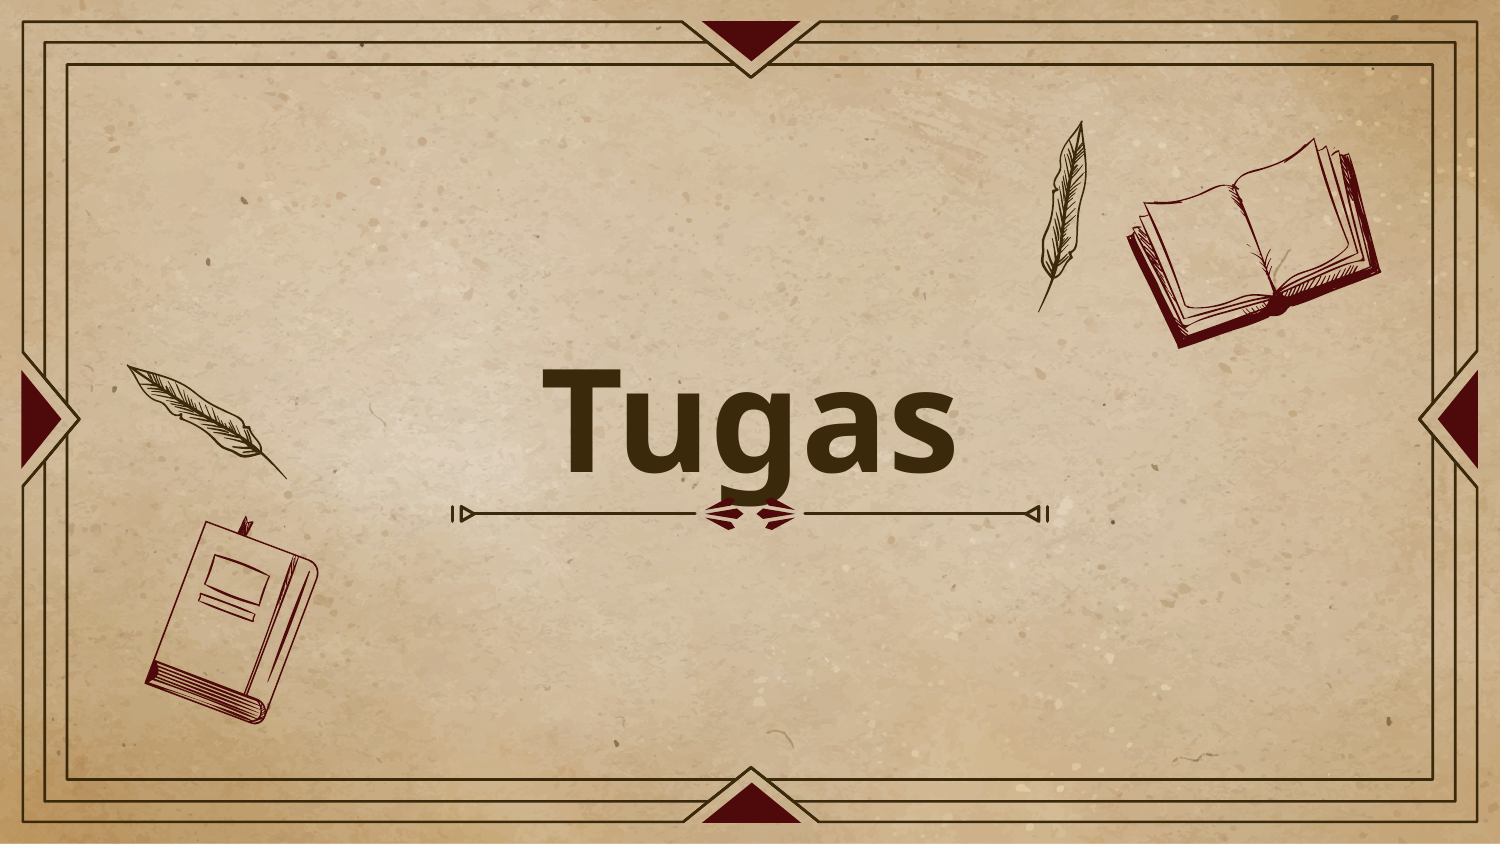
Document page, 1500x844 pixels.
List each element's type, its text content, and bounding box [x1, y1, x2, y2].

picture [0, 0, 1500, 844]
title Tugas [457, 331, 1043, 495]
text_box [144, 515, 321, 725]
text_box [1126, 137, 1382, 350]
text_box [998, 138, 1122, 295]
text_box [451, 497, 1048, 531]
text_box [145, 343, 269, 500]
